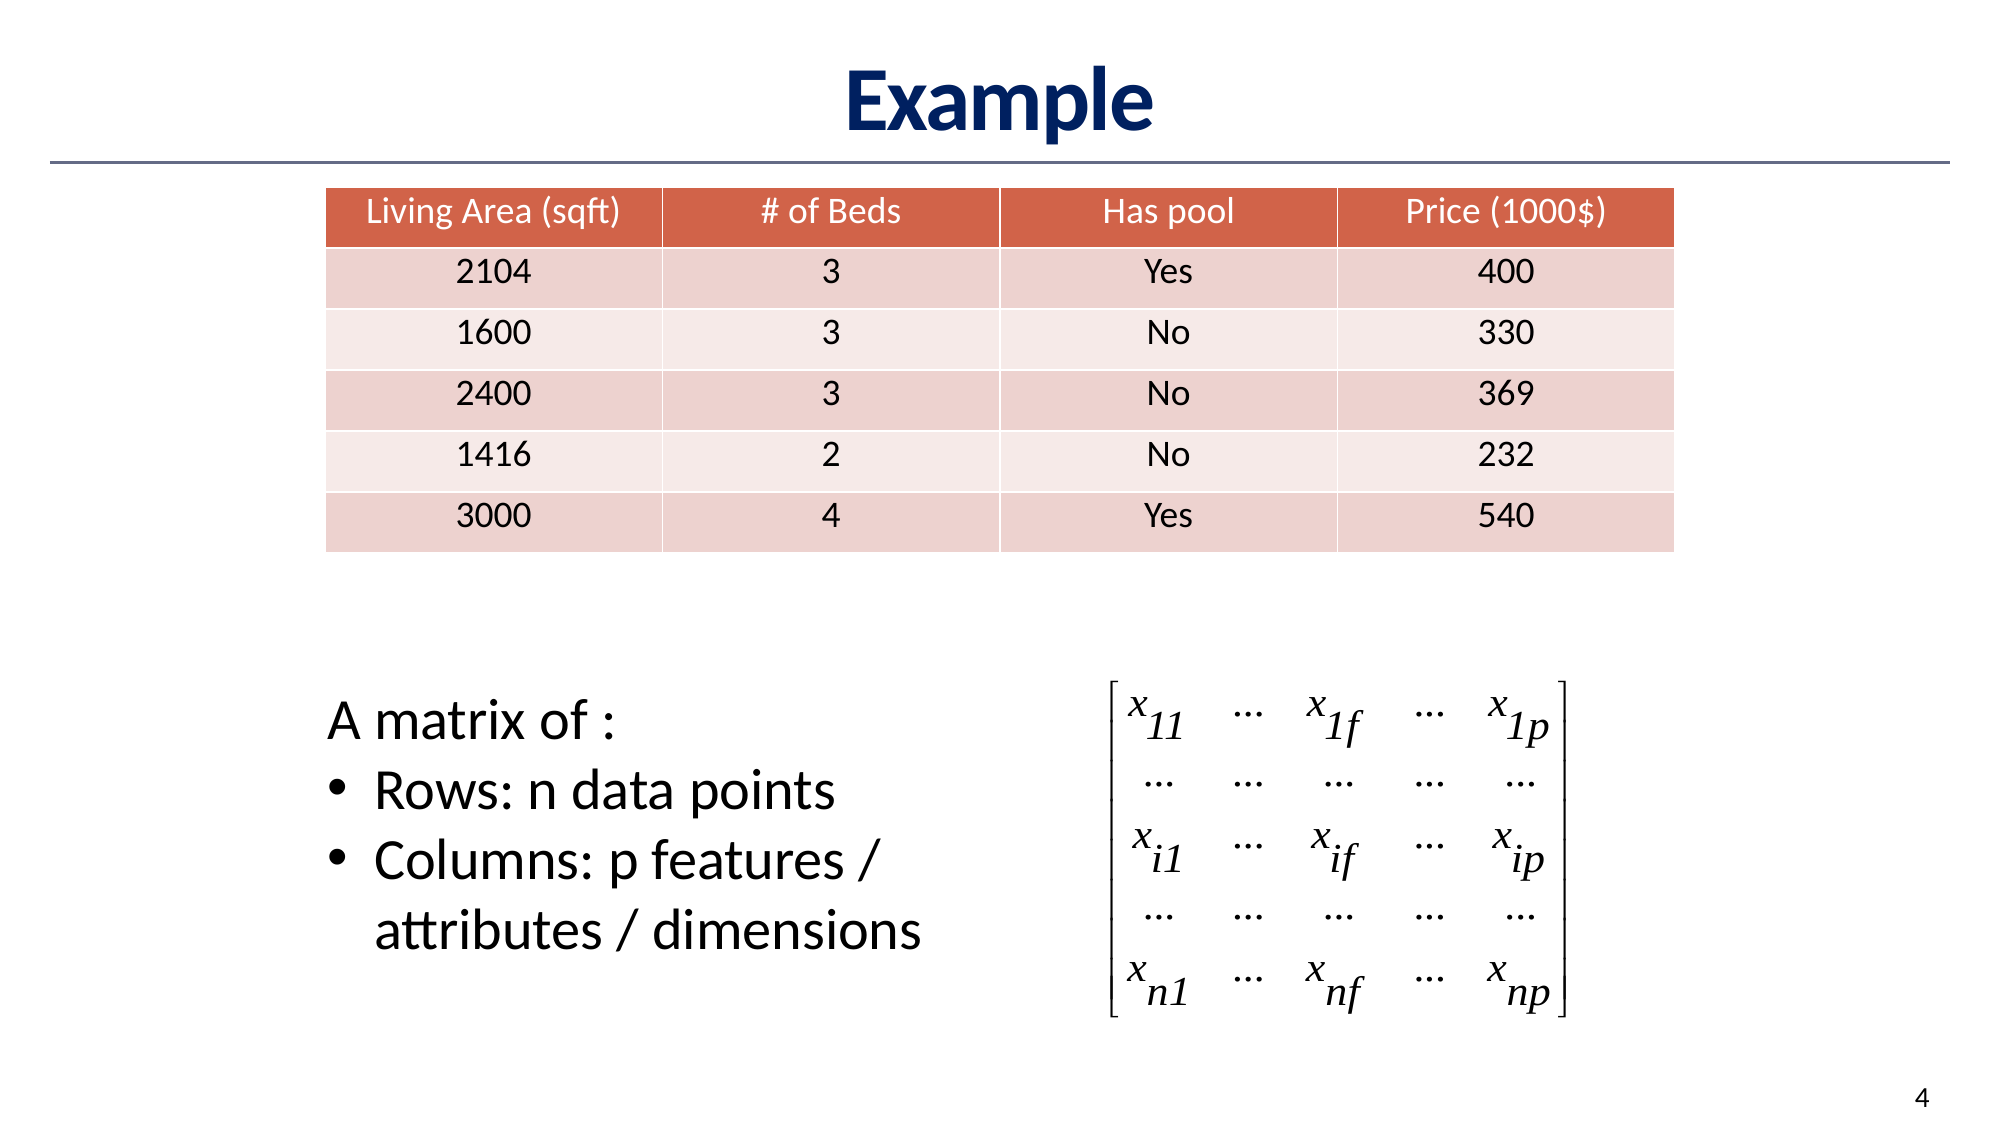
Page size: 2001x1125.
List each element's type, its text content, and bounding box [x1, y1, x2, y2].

table_cell 2400 [326, 371, 662, 430]
table_cell 2104 [326, 249, 662, 308]
table_cell No [1001, 432, 1337, 491]
title Example [99, 24, 1900, 163]
table_header Price (1000$) [1338, 188, 1674, 247]
table_cell 400 [1338, 249, 1674, 308]
table_cell 330 [1338, 310, 1674, 369]
table_cell Yes [1001, 493, 1337, 552]
table_header # of Beds [663, 188, 999, 247]
table_cell 1416 [326, 432, 662, 491]
table_cell 2 [663, 432, 999, 491]
table_cell 1600 [326, 310, 662, 369]
table_header Has pool [1001, 188, 1337, 247]
table_header Living Area (sqft) [326, 188, 662, 247]
table_cell No [1001, 371, 1337, 430]
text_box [1099, 673, 1584, 1026]
table_cell 232 [1338, 432, 1674, 491]
table_cell 4 [663, 493, 999, 552]
table_cell 369 [1338, 371, 1674, 430]
slide_number 4 [1899, 1071, 2000, 1125]
table_cell 3 [663, 310, 999, 369]
table_cell No [1001, 310, 1337, 369]
table_cell Yes [1001, 249, 1337, 308]
table_cell 540 [1338, 493, 1674, 552]
table_cell 3 [663, 249, 999, 308]
table_cell 3 [663, 371, 999, 430]
table_cell 3000 [326, 493, 662, 552]
